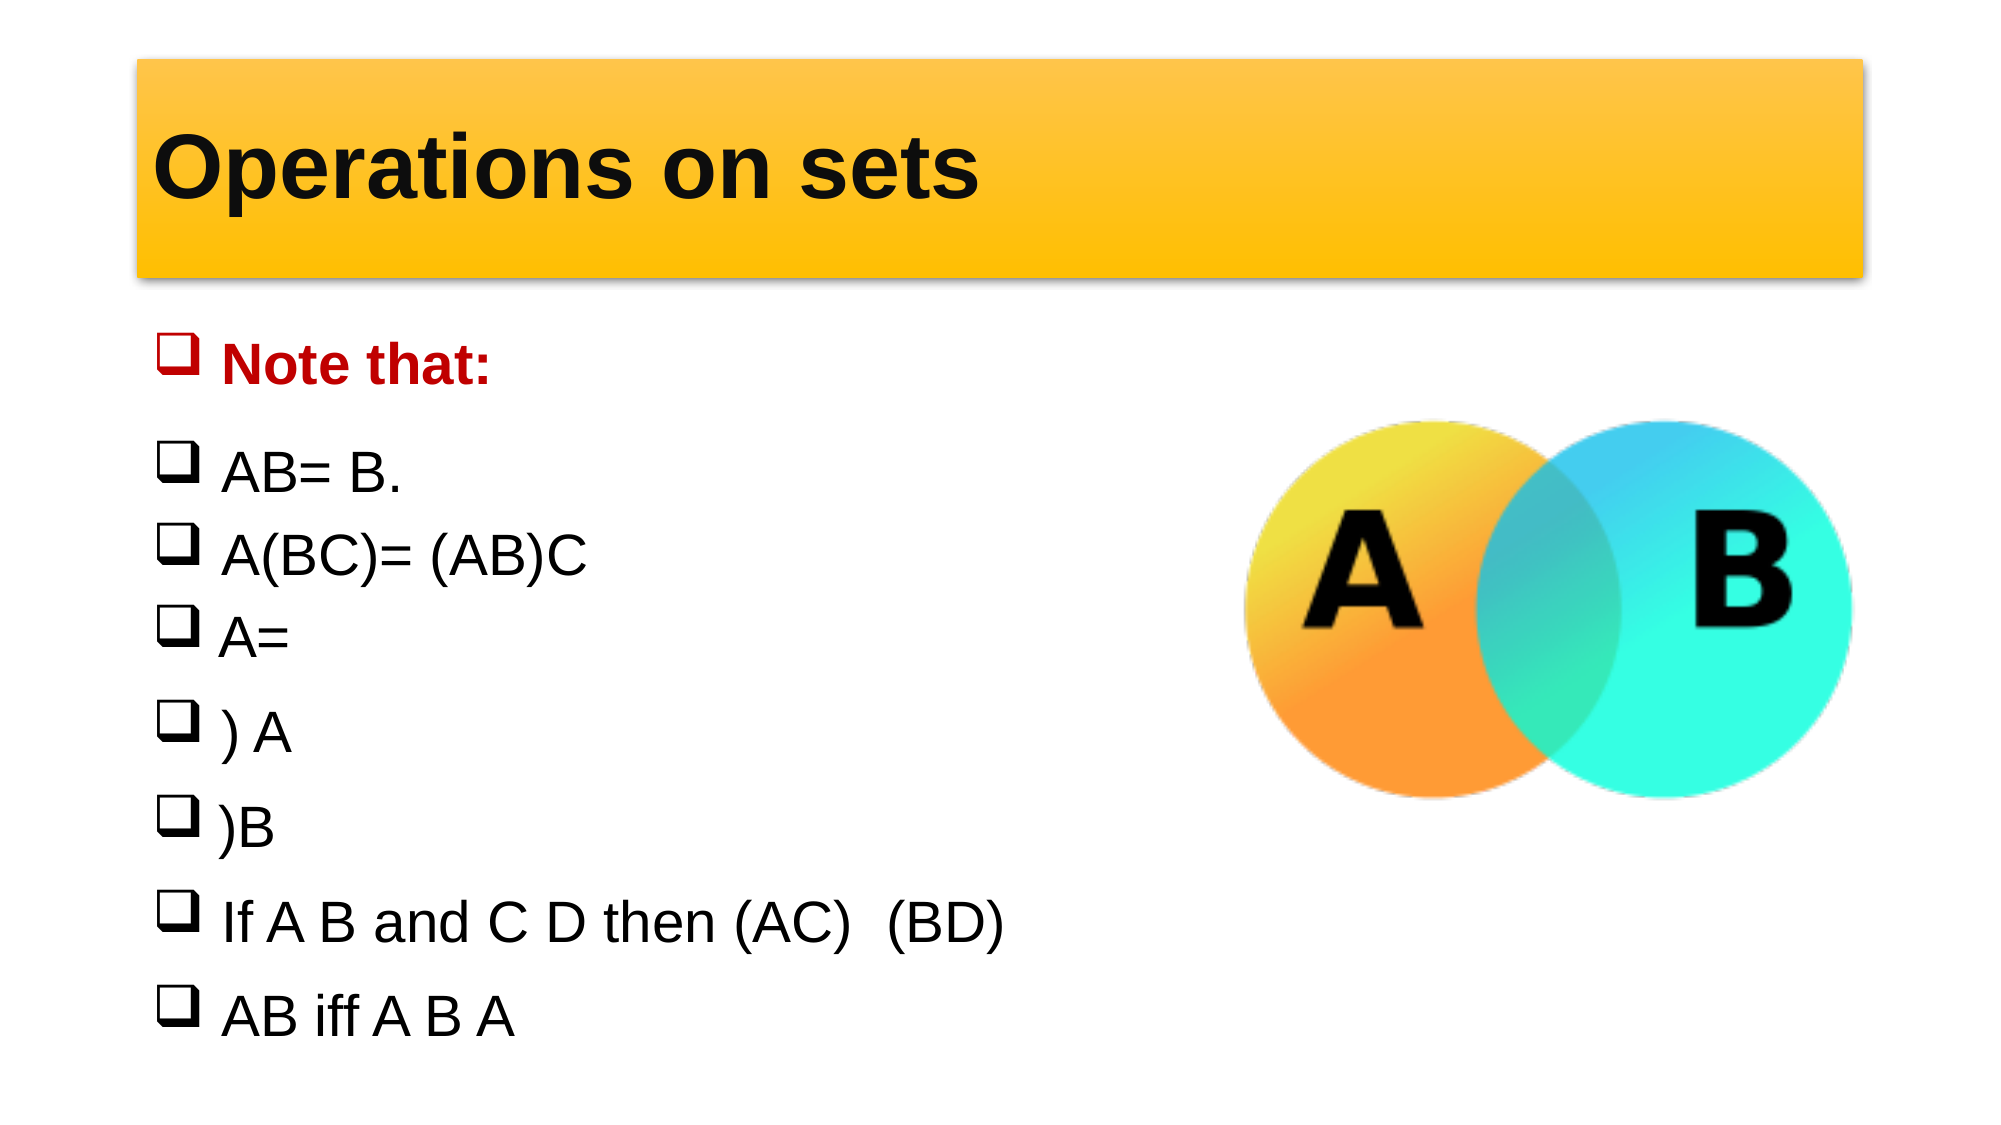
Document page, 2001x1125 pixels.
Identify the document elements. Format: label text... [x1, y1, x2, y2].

picture [1236, 417, 1861, 812]
title Operations on sets [137, 59, 1863, 278]
